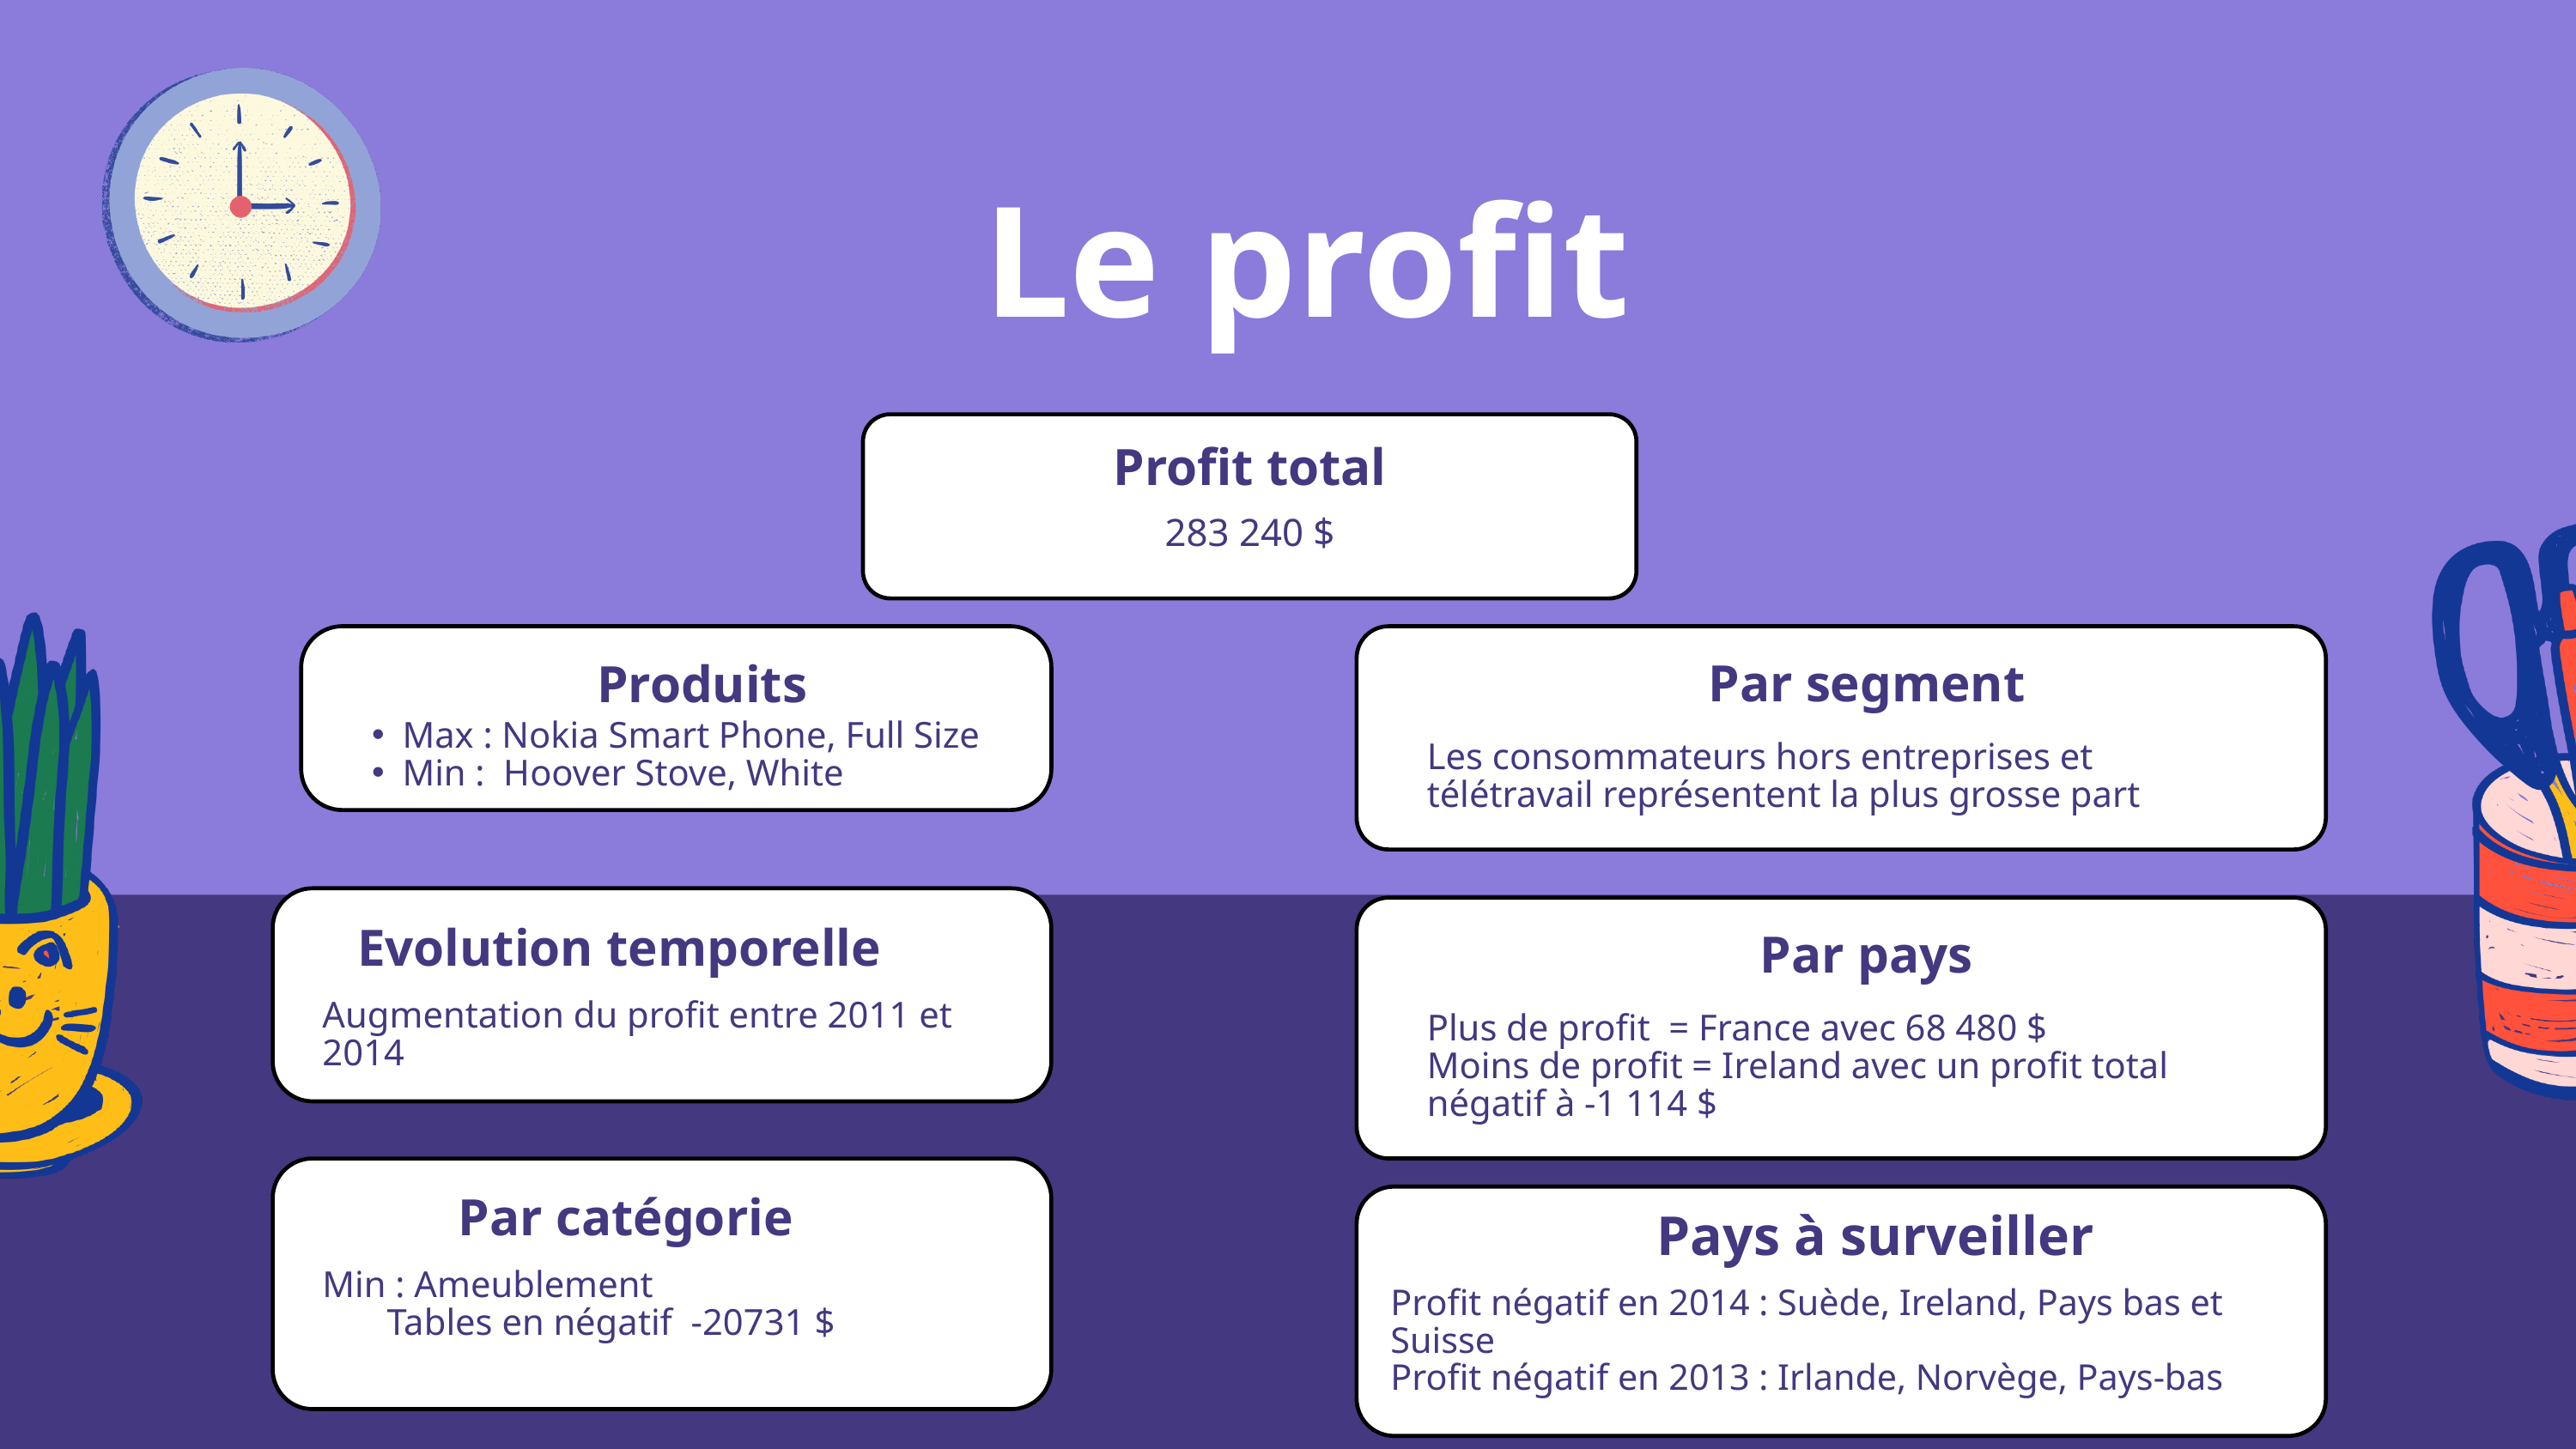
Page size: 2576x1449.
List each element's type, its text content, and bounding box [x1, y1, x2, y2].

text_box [1356, 626, 2326, 850]
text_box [272, 1158, 1052, 1410]
text_box [2431, 520, 2576, 891]
text_box Le profit [518, 185, 2096, 349]
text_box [301, 626, 1052, 810]
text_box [0, 894, 2576, 1449]
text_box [1356, 897, 2326, 1159]
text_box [272, 888, 1052, 1102]
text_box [862, 414, 1637, 599]
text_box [1356, 1186, 2326, 1436]
text_box [0, 598, 145, 891]
text_box [101, 68, 381, 343]
